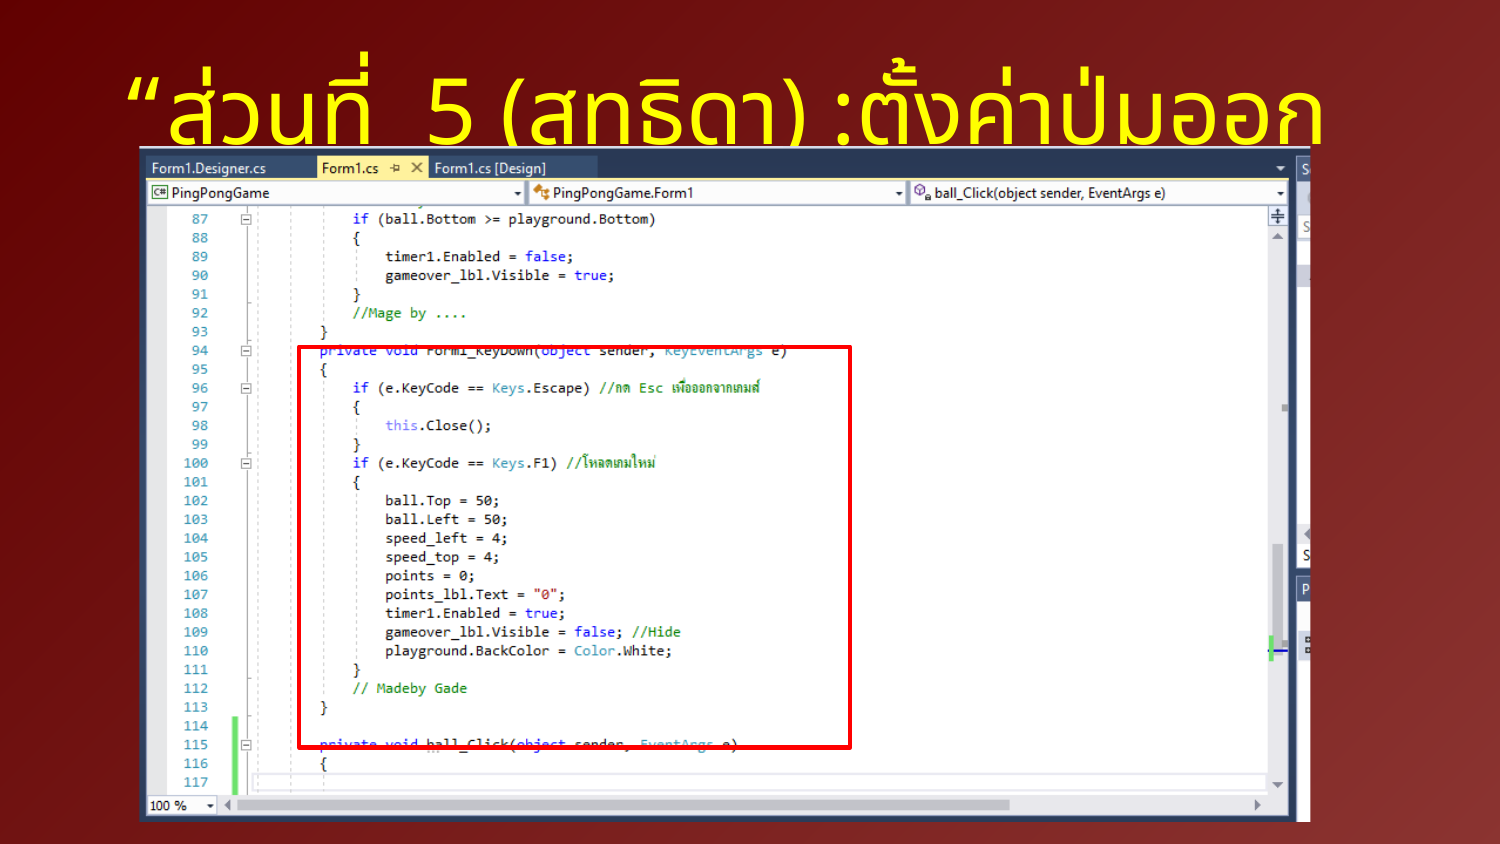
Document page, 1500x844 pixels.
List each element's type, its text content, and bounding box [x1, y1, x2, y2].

picture [139, 146, 1311, 823]
text_box “ส่วนที่ 5 (สุทธิดา) :ตั้งค่าปุ่มออกและเริ่มเกมใหม่” [73, 46, 1377, 281]
